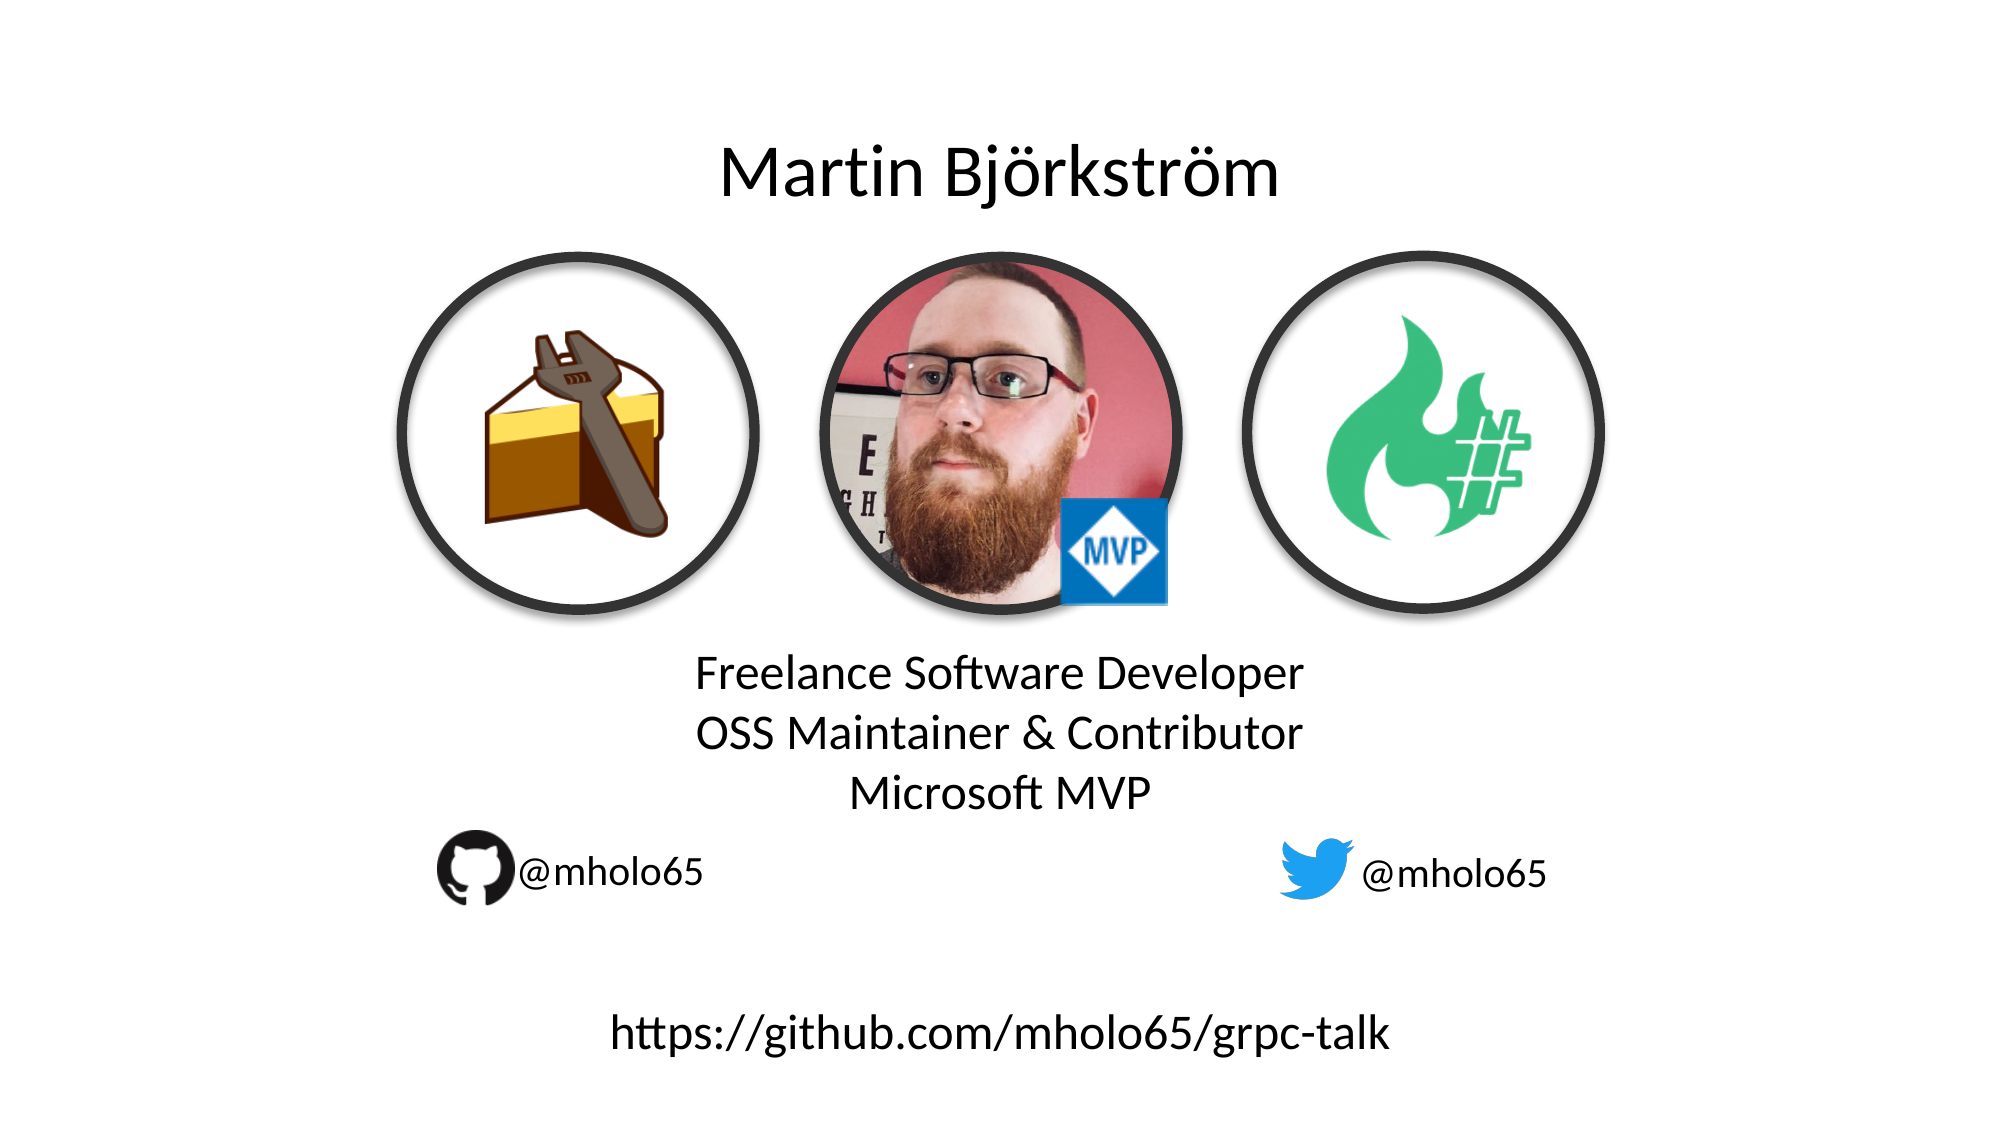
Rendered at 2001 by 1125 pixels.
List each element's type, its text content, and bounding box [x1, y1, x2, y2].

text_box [1257, 809, 1563, 929]
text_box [401, 256, 755, 610]
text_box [1246, 255, 1600, 609]
picture [824, 256, 1178, 610]
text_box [437, 830, 720, 909]
text_box Martin Björkström [464, 113, 1536, 219]
text_box Freelance Software Developer OSS Maintainer & Contributor Microsoft MVP https://github.com/mholo65/grpc-talk [464, 572, 1536, 1067]
